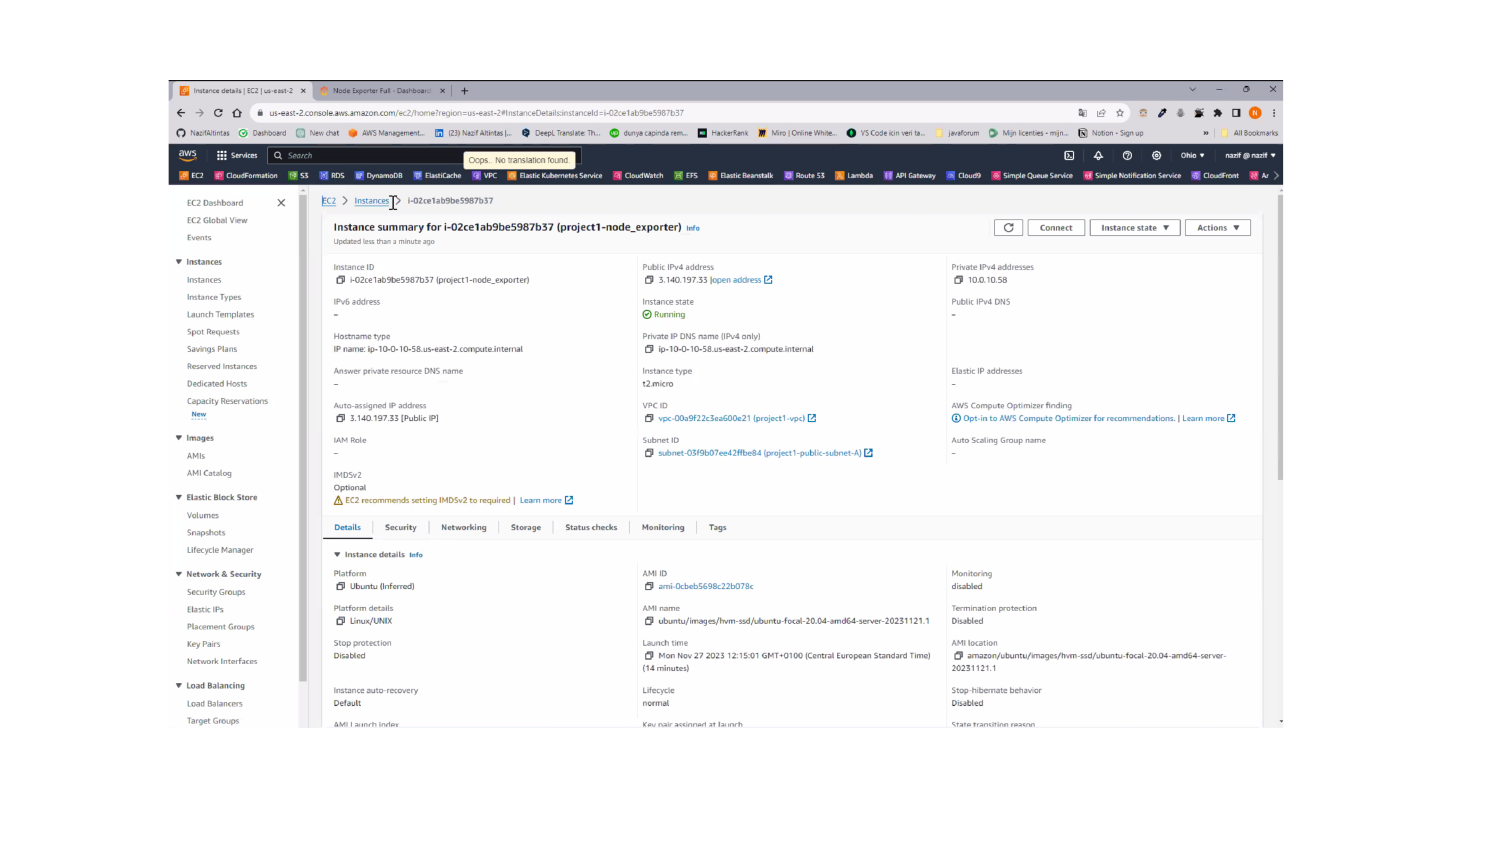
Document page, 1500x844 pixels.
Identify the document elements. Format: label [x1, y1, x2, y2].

picture [168, 79, 1284, 728]
